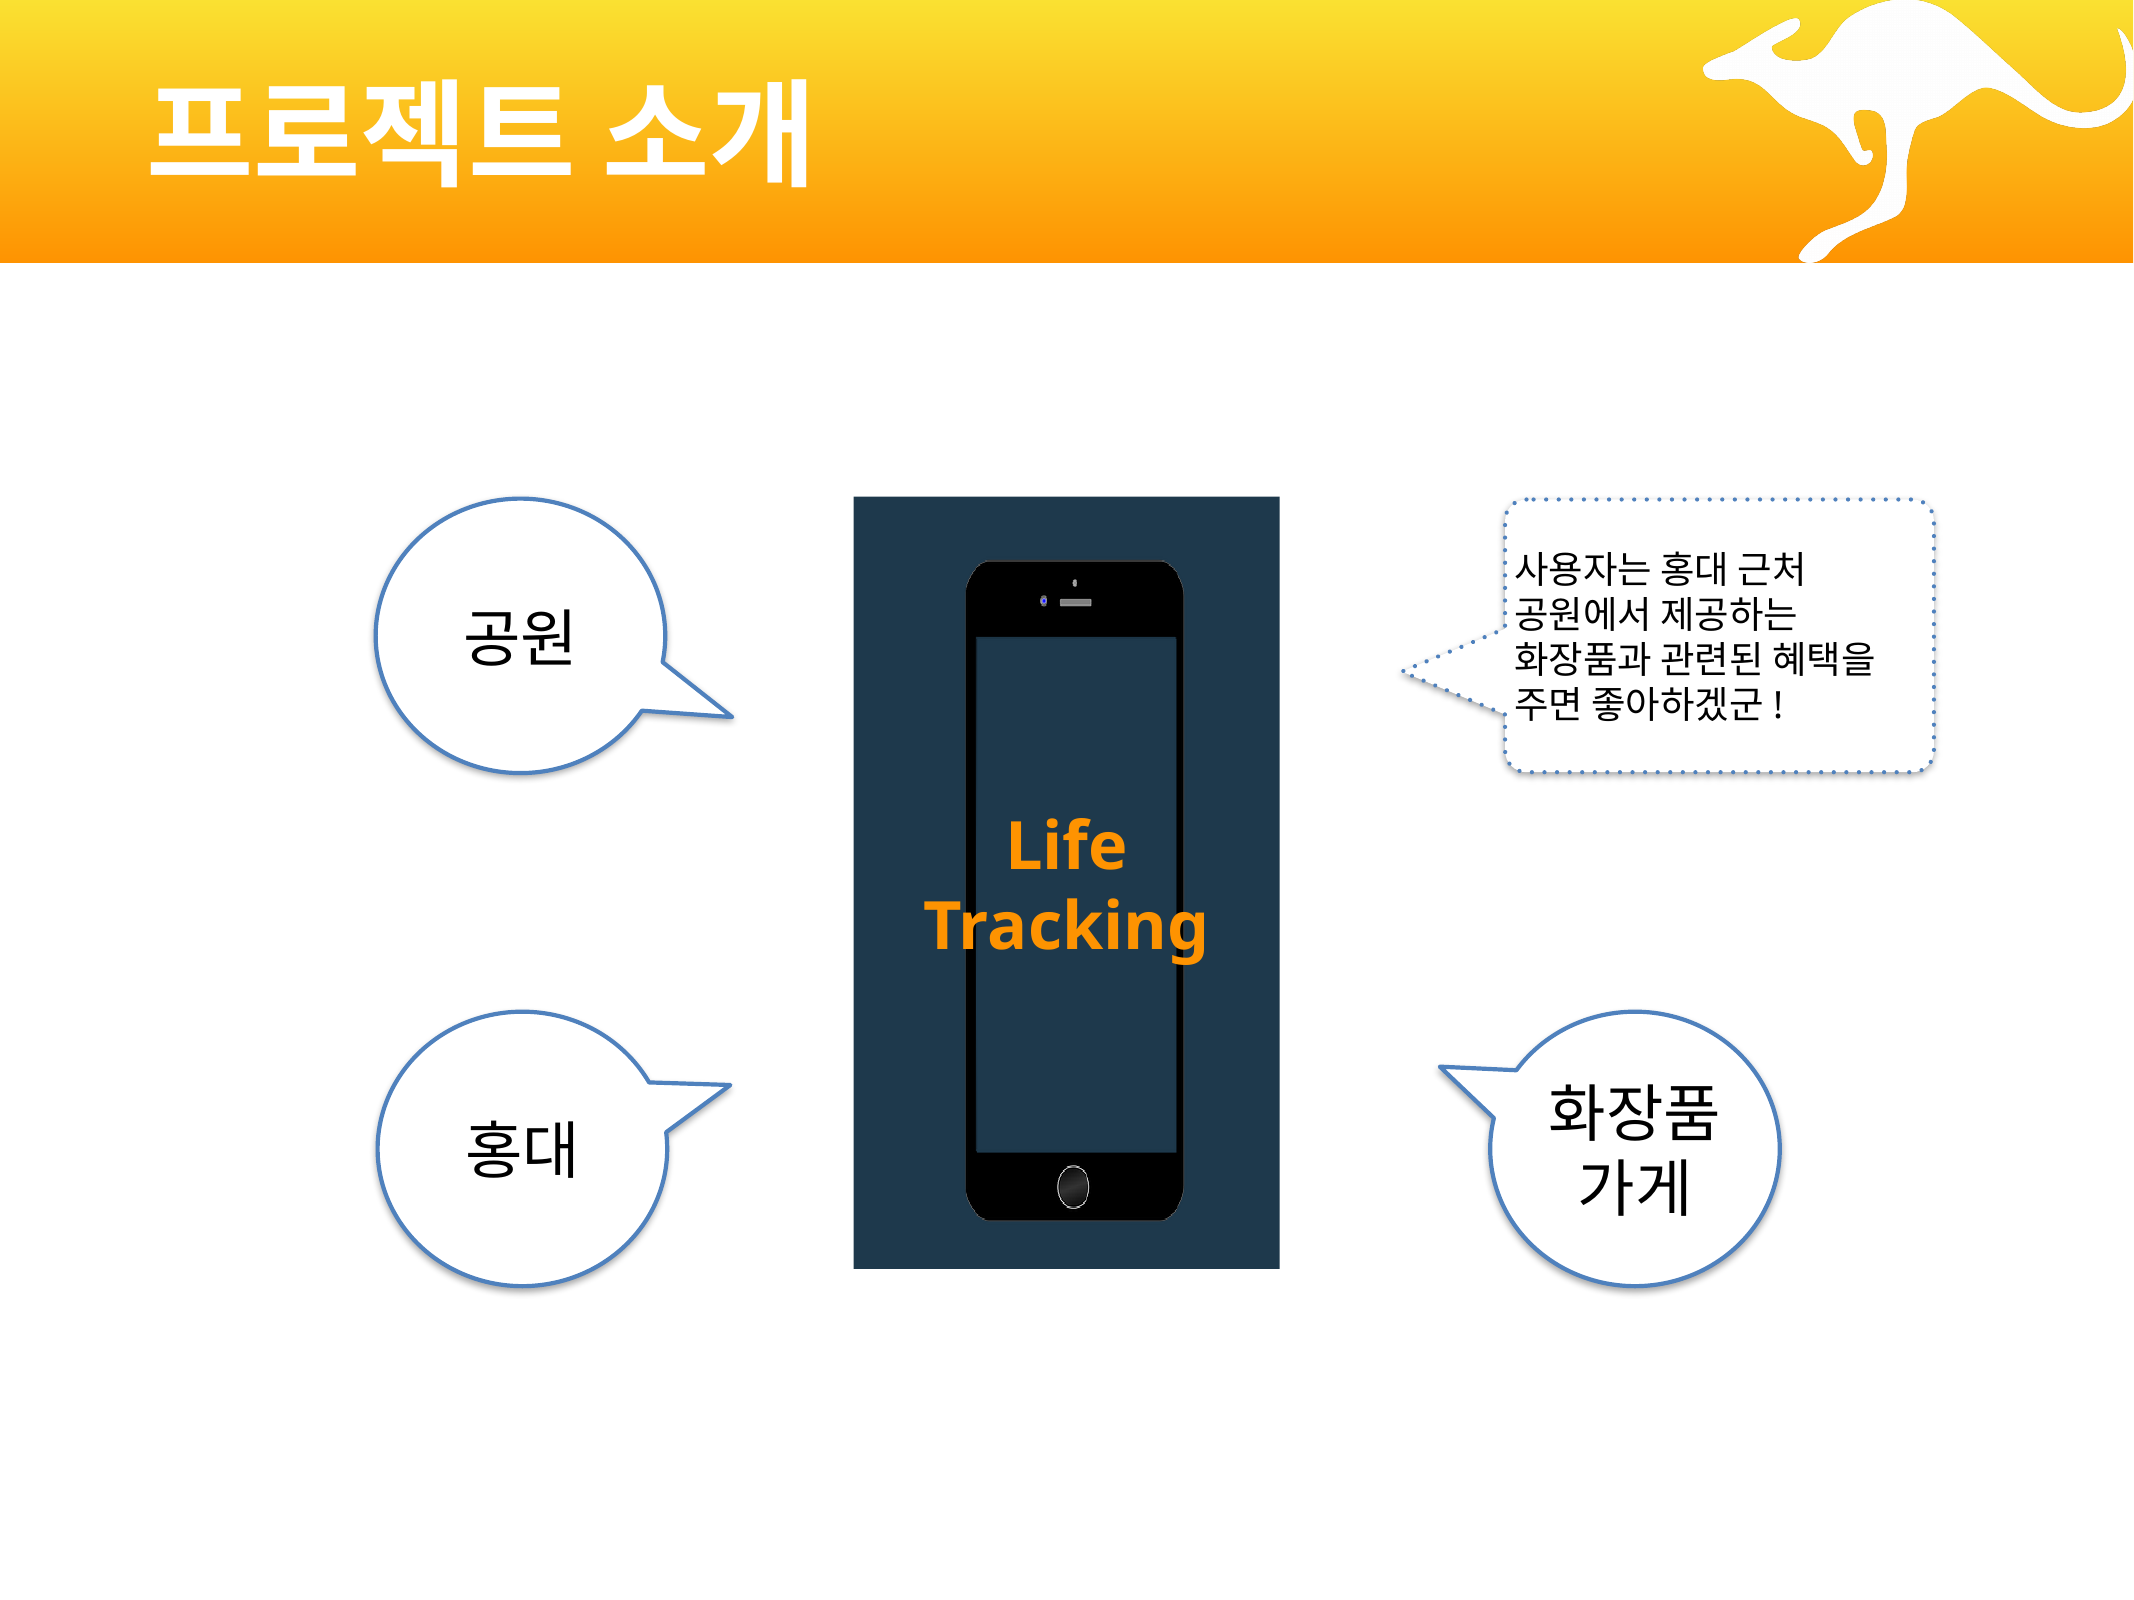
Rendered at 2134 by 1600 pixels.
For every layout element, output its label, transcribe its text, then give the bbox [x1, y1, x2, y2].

picture [1703, 0, 2134, 263]
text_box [377, 1011, 668, 1287]
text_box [835, 415, 1298, 1373]
text_box [0, 0, 1703, 263]
text_box 프로젝트 소개 [95, 52, 869, 210]
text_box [1489, 1011, 1781, 1287]
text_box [1401, 499, 1935, 773]
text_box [375, 498, 666, 774]
